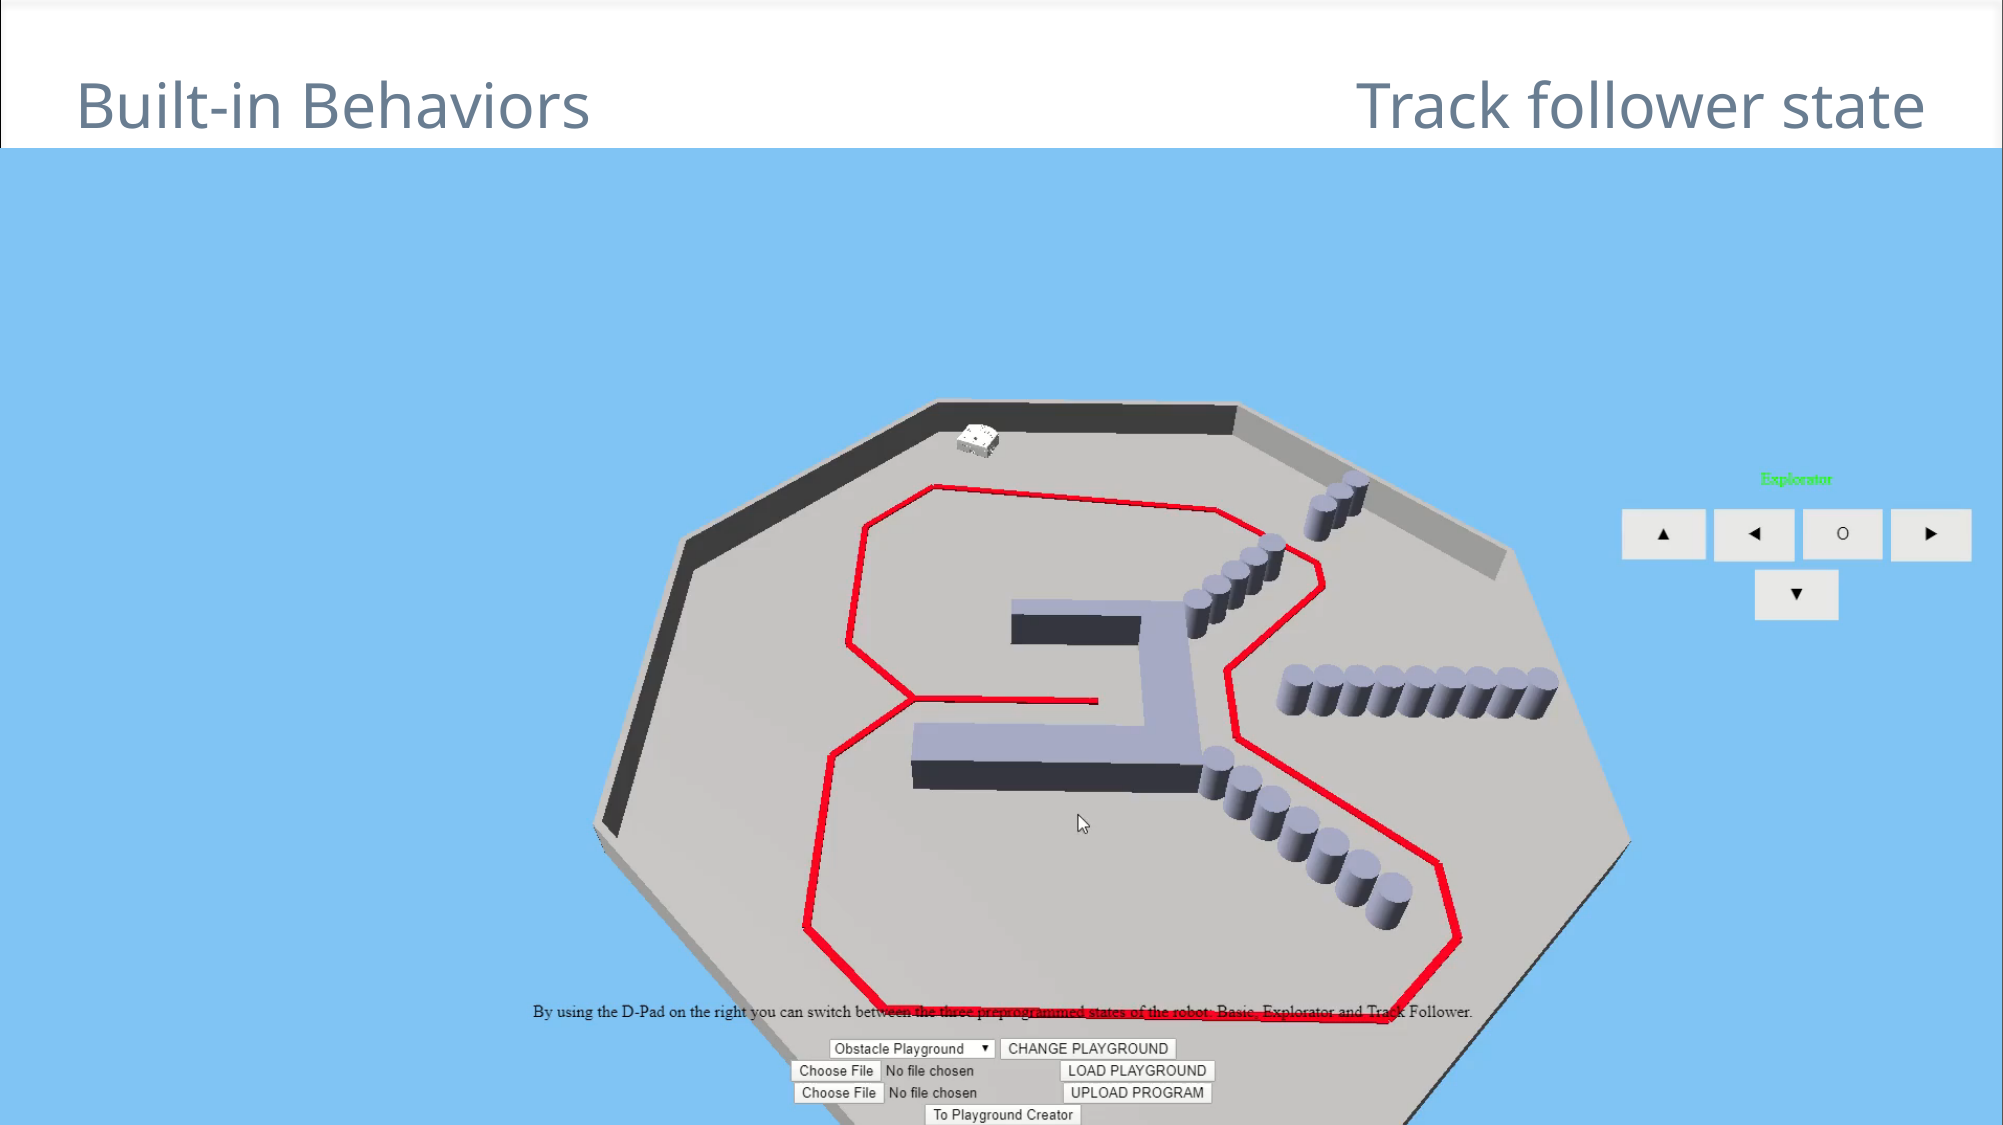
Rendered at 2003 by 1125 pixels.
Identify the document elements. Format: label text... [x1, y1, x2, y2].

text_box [0, 147, 2003, 1125]
text_box Track follower state [82, 58, 1928, 145]
title Built-in Behaviors [75, 59, 82, 145]
